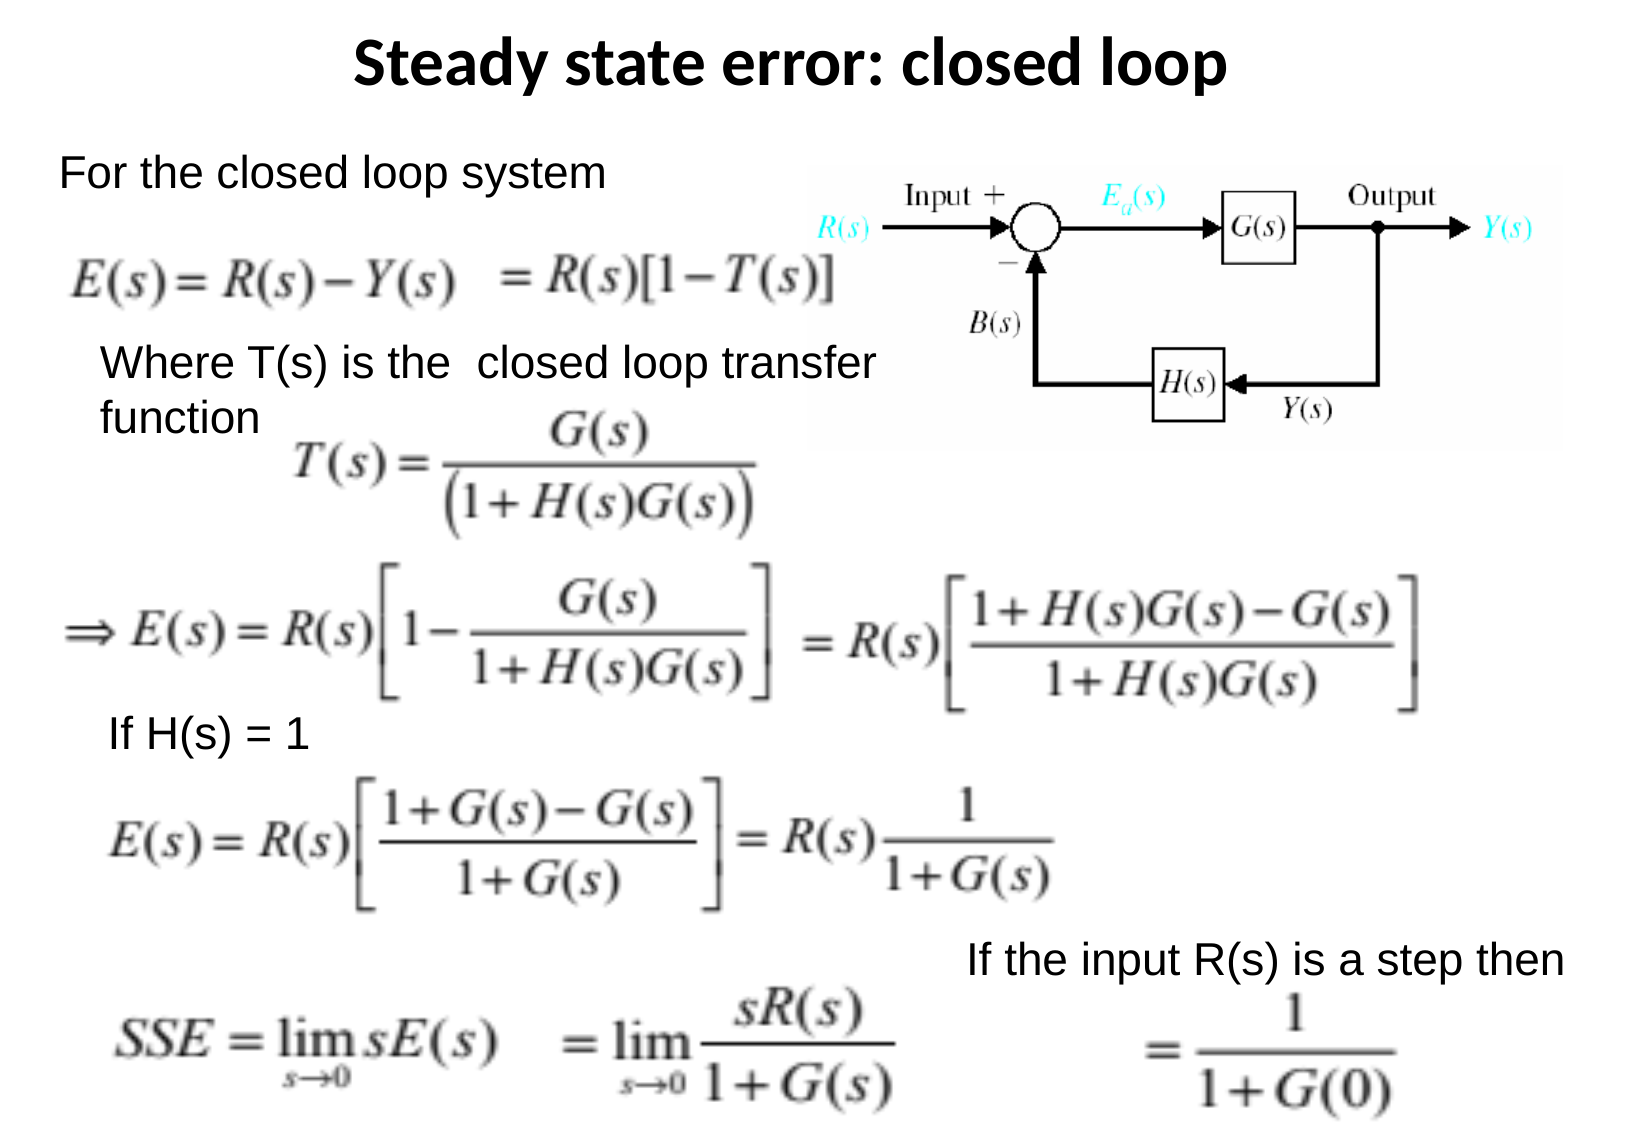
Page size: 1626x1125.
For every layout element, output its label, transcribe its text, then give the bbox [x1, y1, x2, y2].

text_box Where T(s) is the closed loop transfer function [85, 324, 793, 451]
text_box Steady state error: closed loop [124, 3, 1475, 114]
picture [798, 165, 1563, 451]
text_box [62, 250, 461, 316]
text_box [495, 245, 841, 311]
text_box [60, 554, 774, 704]
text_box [99, 765, 725, 915]
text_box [557, 963, 905, 1120]
text_box If the input R(s) is a step then [951, 932, 1625, 992]
text_box For the closed loop system [43, 145, 667, 244]
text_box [286, 390, 764, 544]
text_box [1139, 970, 1403, 1125]
text_box If H(s) = 1 [93, 713, 423, 762]
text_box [797, 566, 1423, 716]
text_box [106, 995, 504, 1098]
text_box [730, 765, 1059, 908]
